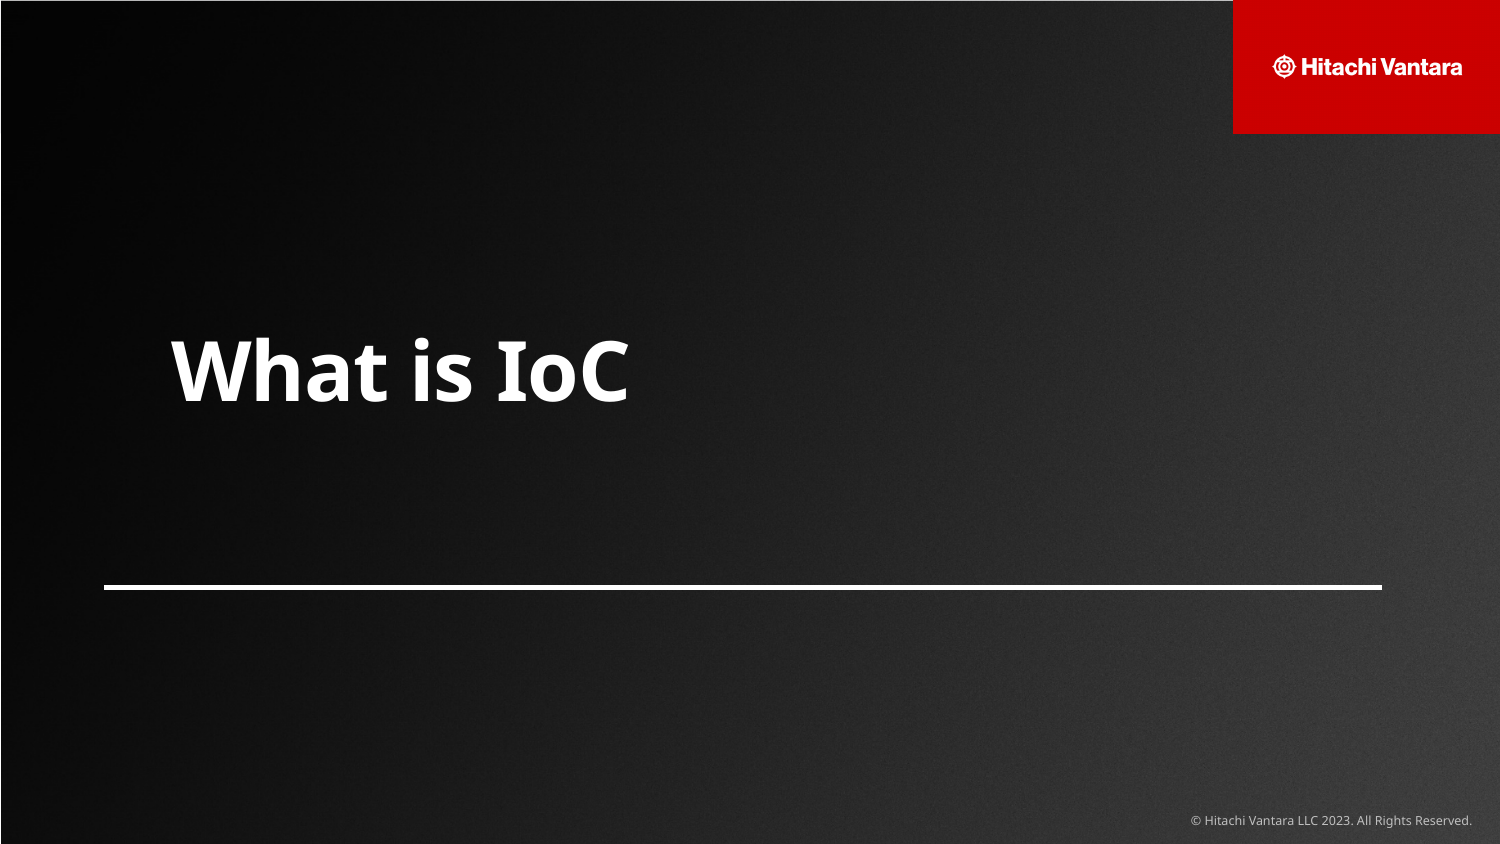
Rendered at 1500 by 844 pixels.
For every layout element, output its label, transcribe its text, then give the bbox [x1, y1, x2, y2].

title What is IoC [171, 235, 1306, 420]
picture [2, 0, 1500, 844]
